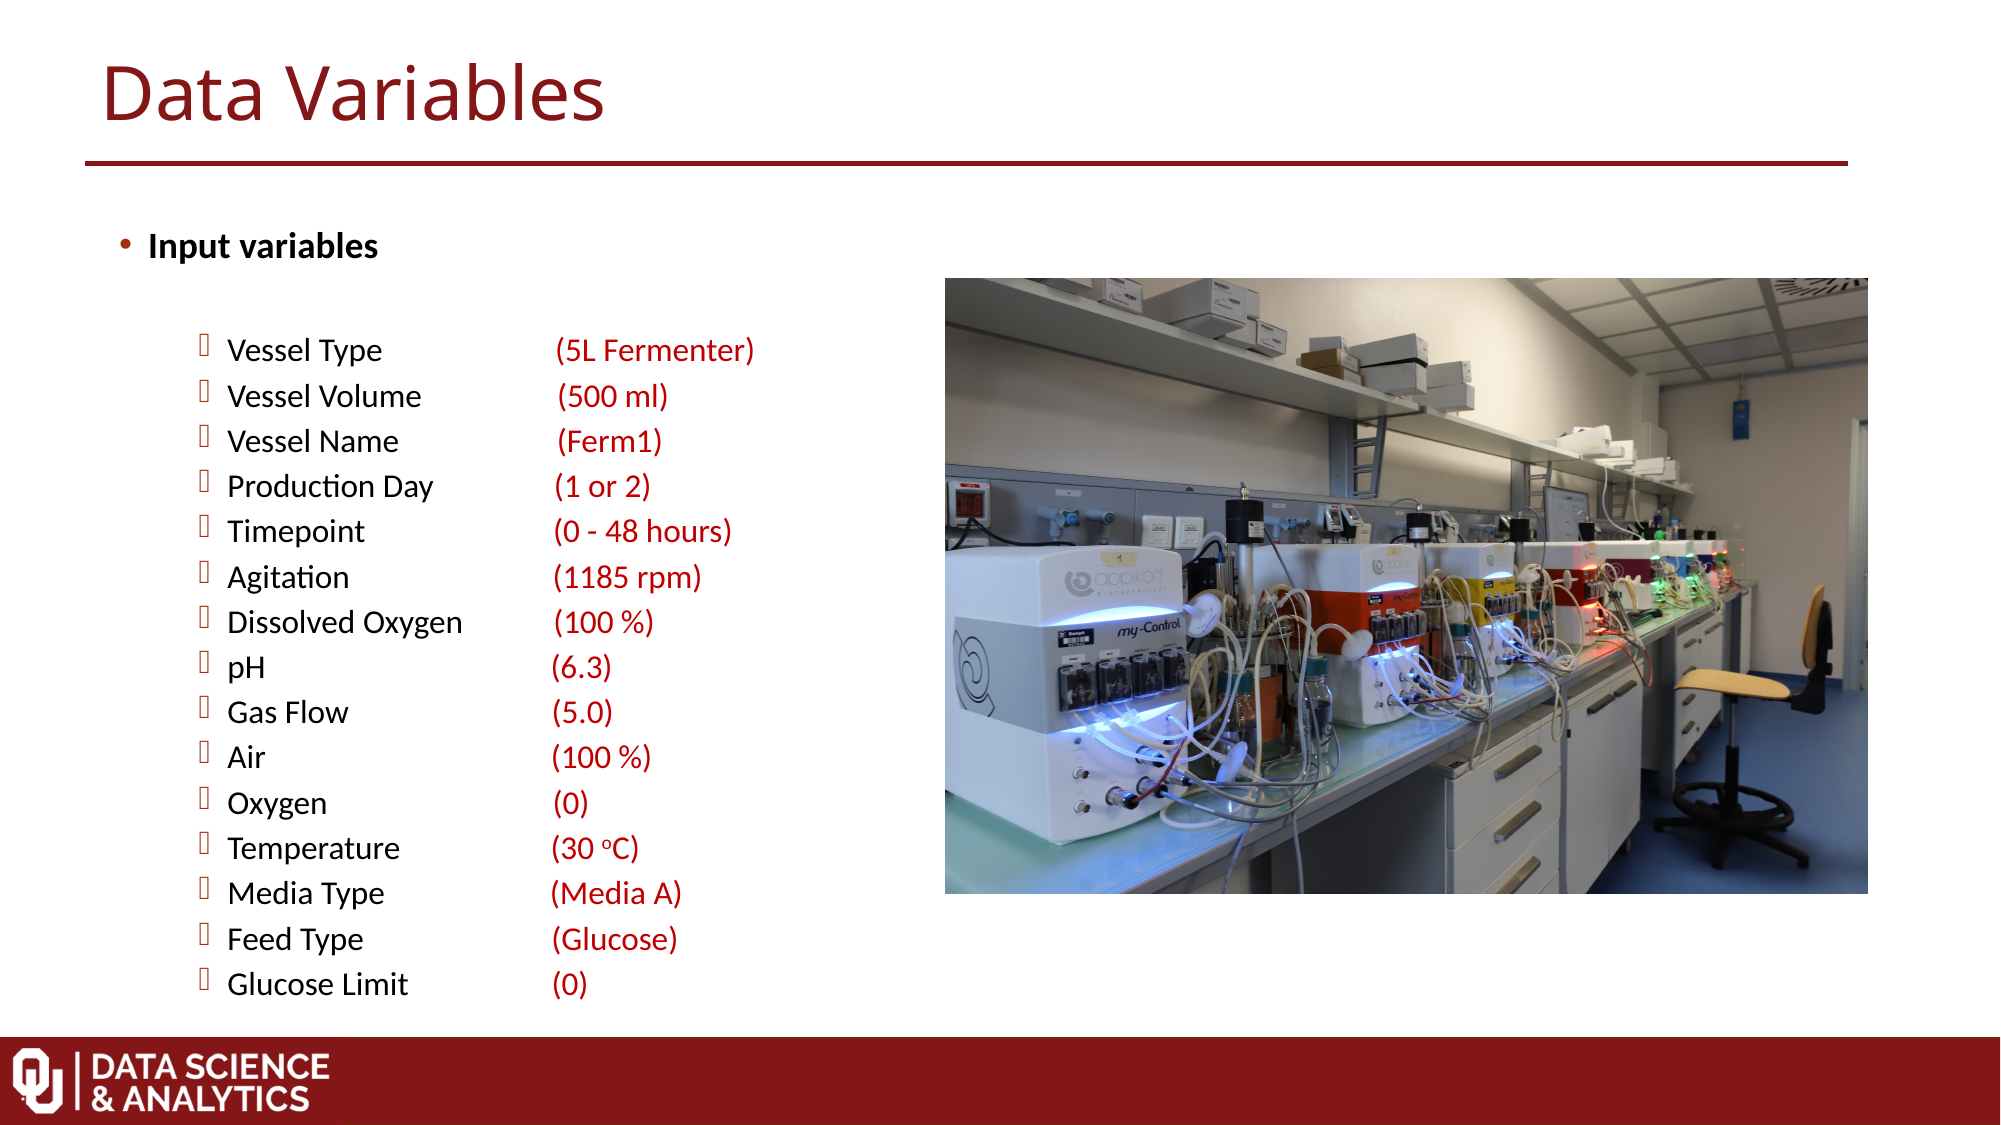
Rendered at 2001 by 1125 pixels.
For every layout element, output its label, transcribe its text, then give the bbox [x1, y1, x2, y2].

picture [0, 1037, 341, 1125]
list Data Variables [85, 43, 1842, 150]
list Input variables Vessel Type (5L Fermenter) Vessel Volume (500 ml) Vessel Name (Ferm1) Production Day (1 or 2) Timepoint (0 - 48 hours) Agitation (1185 rpm) Dissolved Oxygen (100 %) pH (6.3) Gas Flow (5.0) Air (100 %) Oxygen (0) Temperature (30 oC) Media Type (Media A) Feed Type (Glucose) Glucose Limit (0) [104, 215, 871, 1014]
picture [945, 278, 1869, 894]
